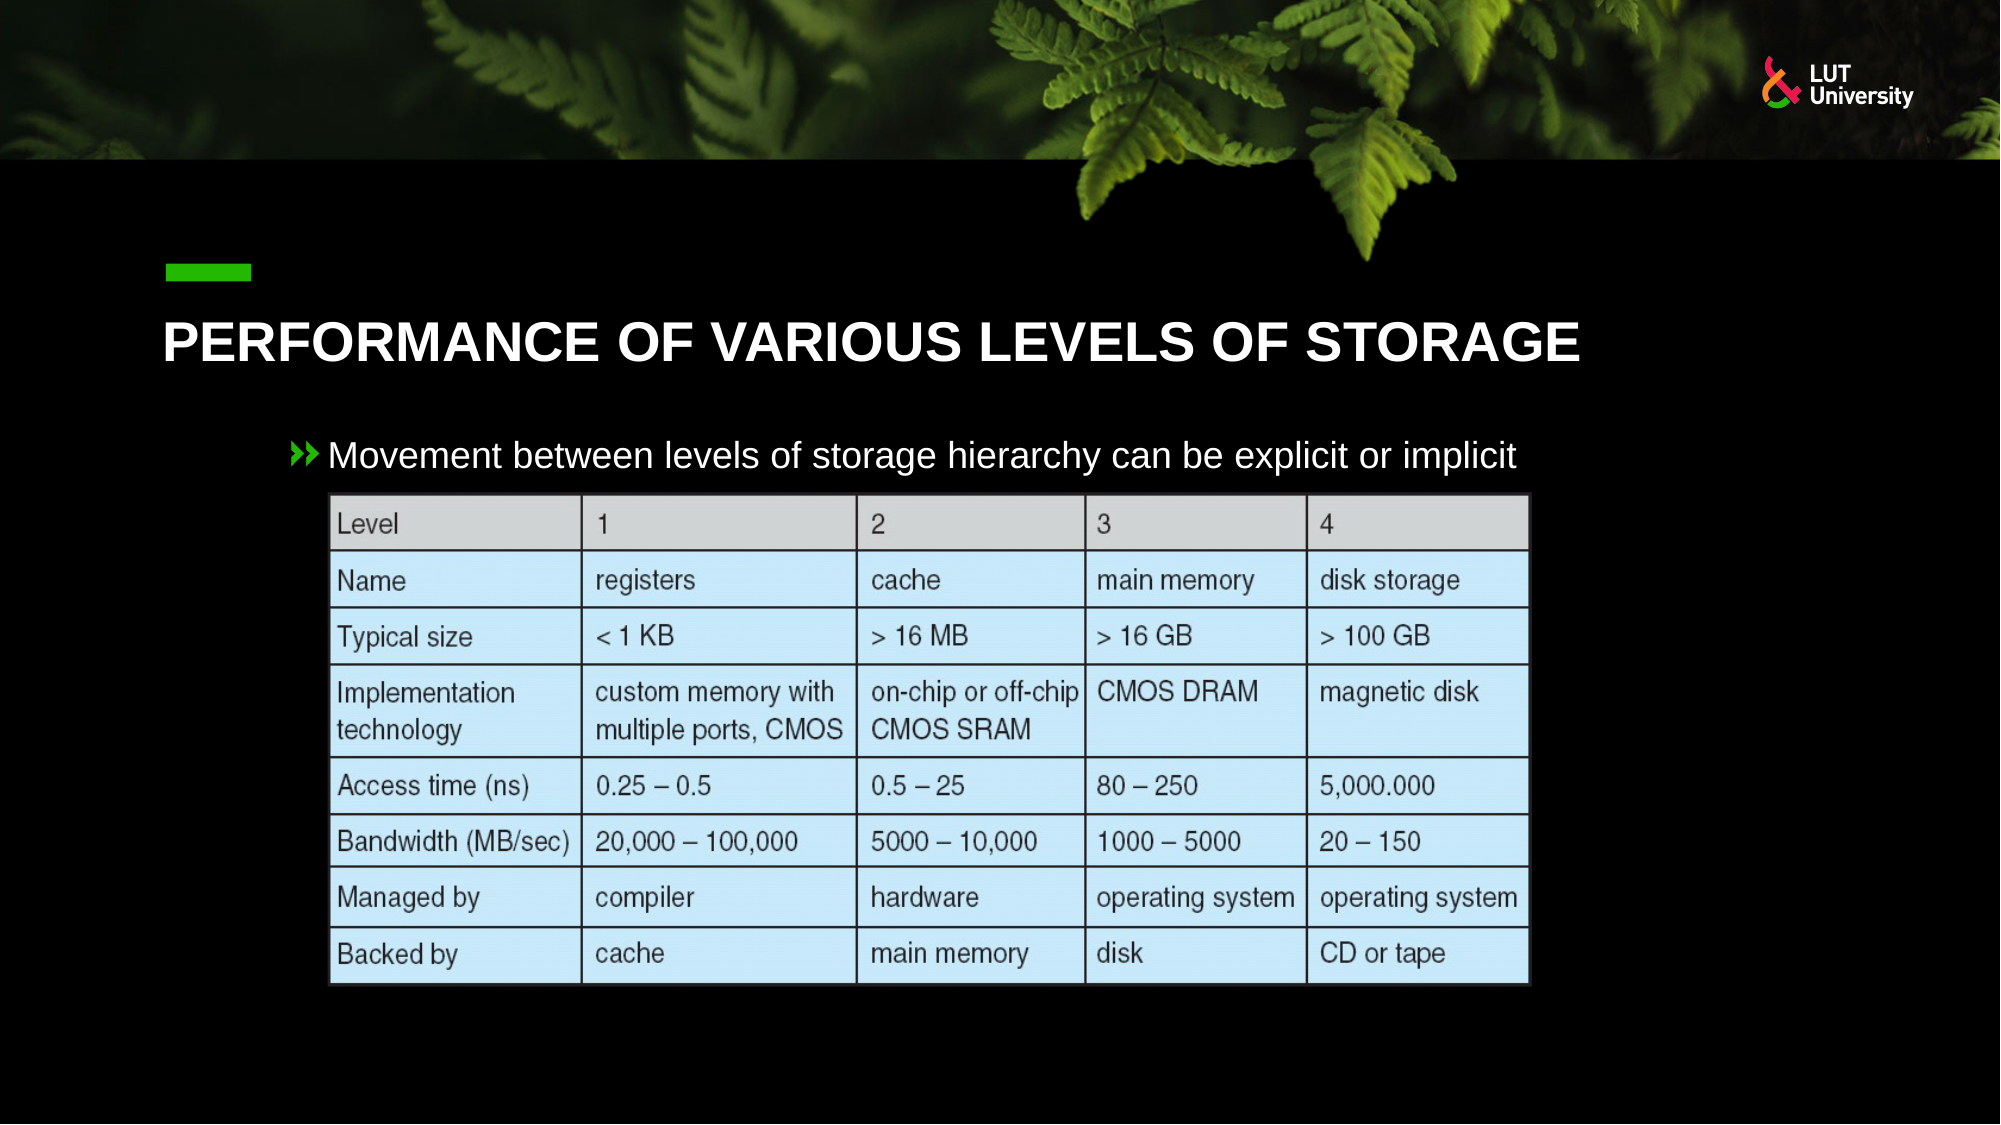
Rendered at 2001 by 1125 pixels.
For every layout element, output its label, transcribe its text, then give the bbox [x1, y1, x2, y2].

picture [0, 0, 2000, 1124]
title Performance of Various Levels of Storage [147, 305, 1873, 382]
list Movement between levels of storage hierarchy can be explicit or implicit [275, 414, 1873, 492]
